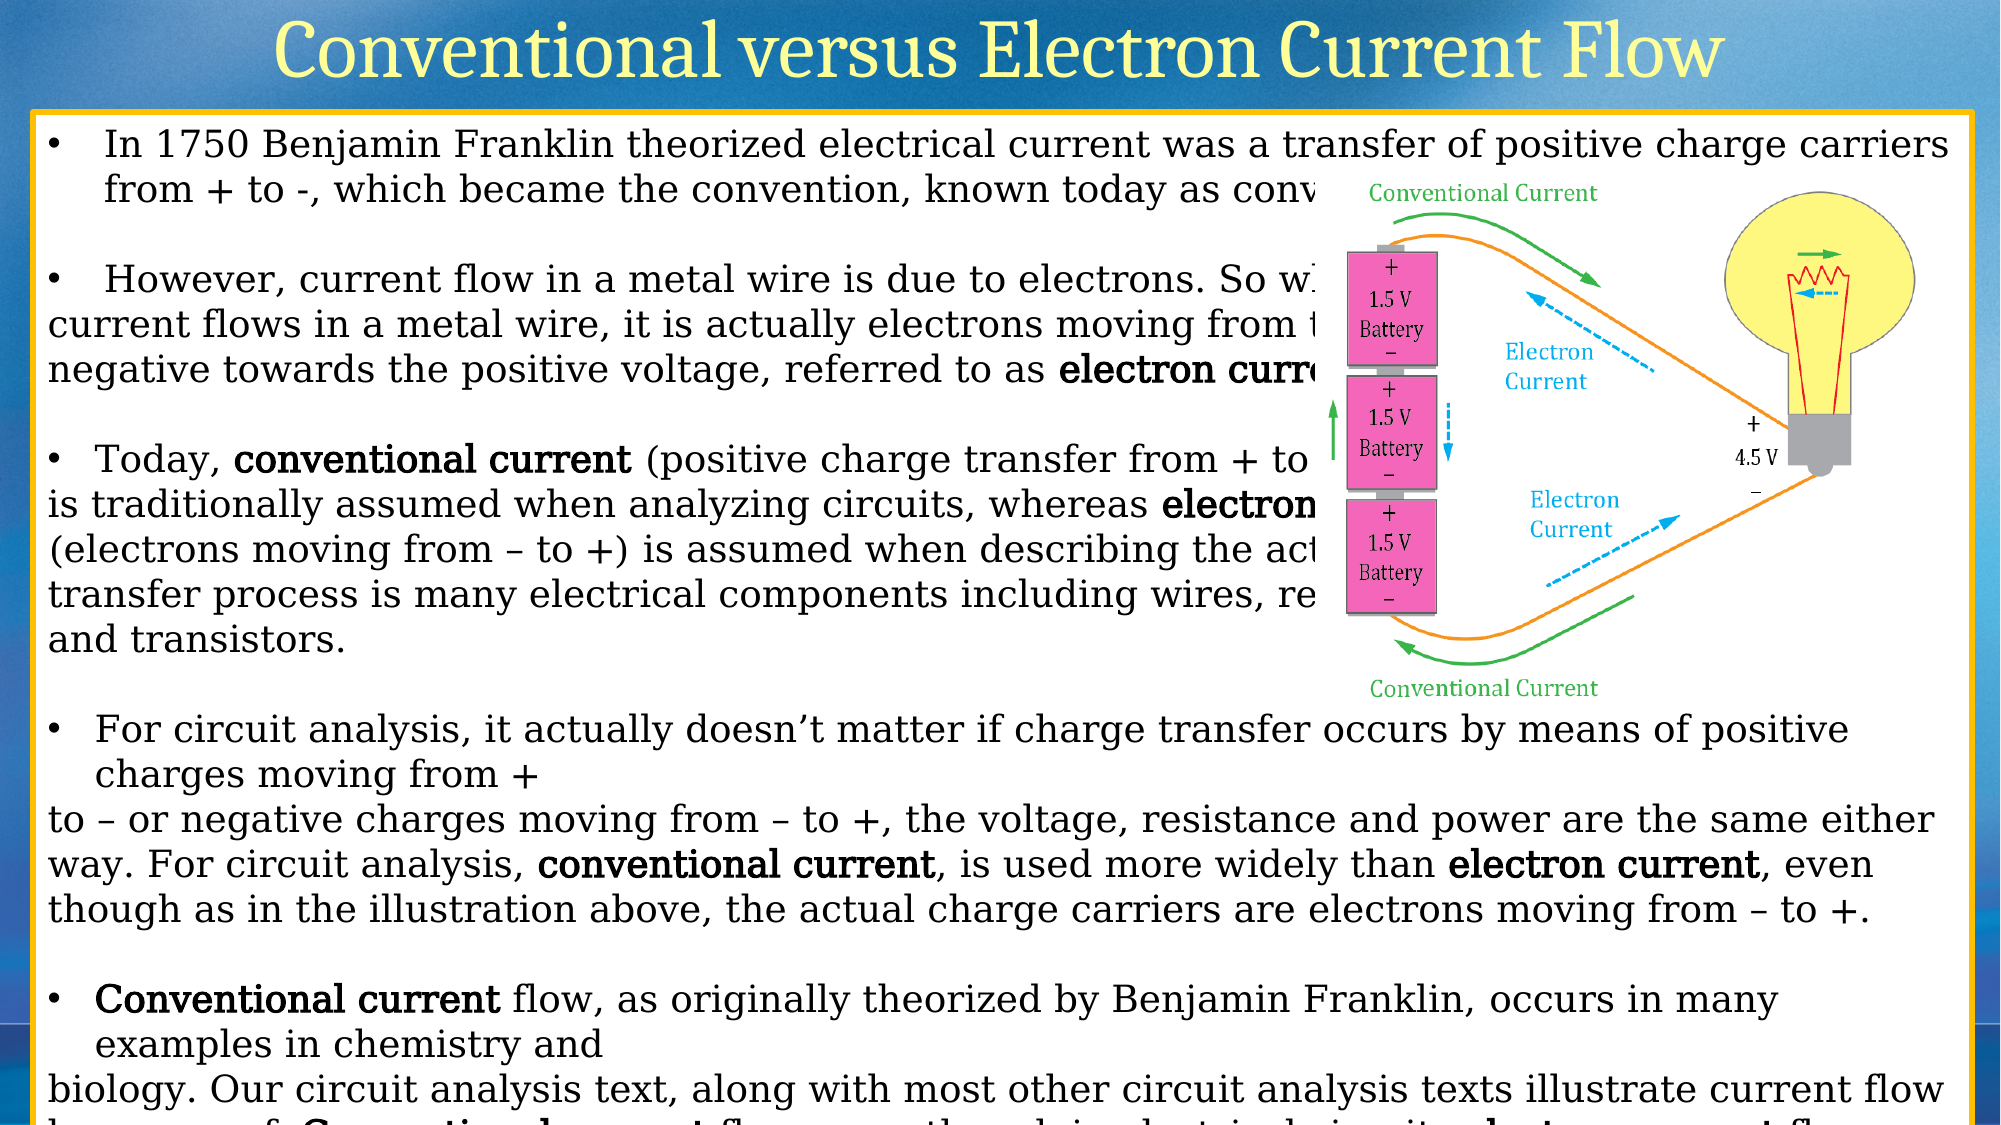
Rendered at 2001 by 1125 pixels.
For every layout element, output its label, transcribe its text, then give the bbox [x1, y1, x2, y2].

text_box Conventional versus Electron Current Flow [214, 0, 1785, 102]
picture [1314, 169, 1927, 712]
picture [0, 0, 2001, 1125]
text_box In 1750 Benjamin Franklin theorized electrical current was a transfer of positive charge carriers from + to -, which became the convention, known today as conventional current flow. However, current flow in a metal wire is due to electrons. So when current flows in a metal wire, it is actually electrons moving from the negative towards the positive voltage, referred to as electron current flow. Today, conventional current (positive charge transfer from + to –) is traditionally assumed when analyzing circuits, whereas electron current (electrons moving from – to +) is assumed when describing the actual charge transfer process is many electrical components including wires, resistors and transistors. For circuit analysis, it actually doesn’t matter if charge transfer occurs by means of positive charges moving from + to – or negative charges moving from – to +, the voltage, resistance and power are the same either way. For circuit analysis, conventional current, is used more widely than electron current, even though as in the illustration above, the actual charge carriers are electrons moving from – to +. Conventional current flow, as originally theorized by Benjamin Franklin, occurs in many examples in chemistry and biology. Our circuit analysis text, along with most other circuit analysis texts illustrate current flow by means of Conventional current flow, even though in electrical circuits electron current flow occurs the most. We just live with it. [32, 112, 1972, 1125]
